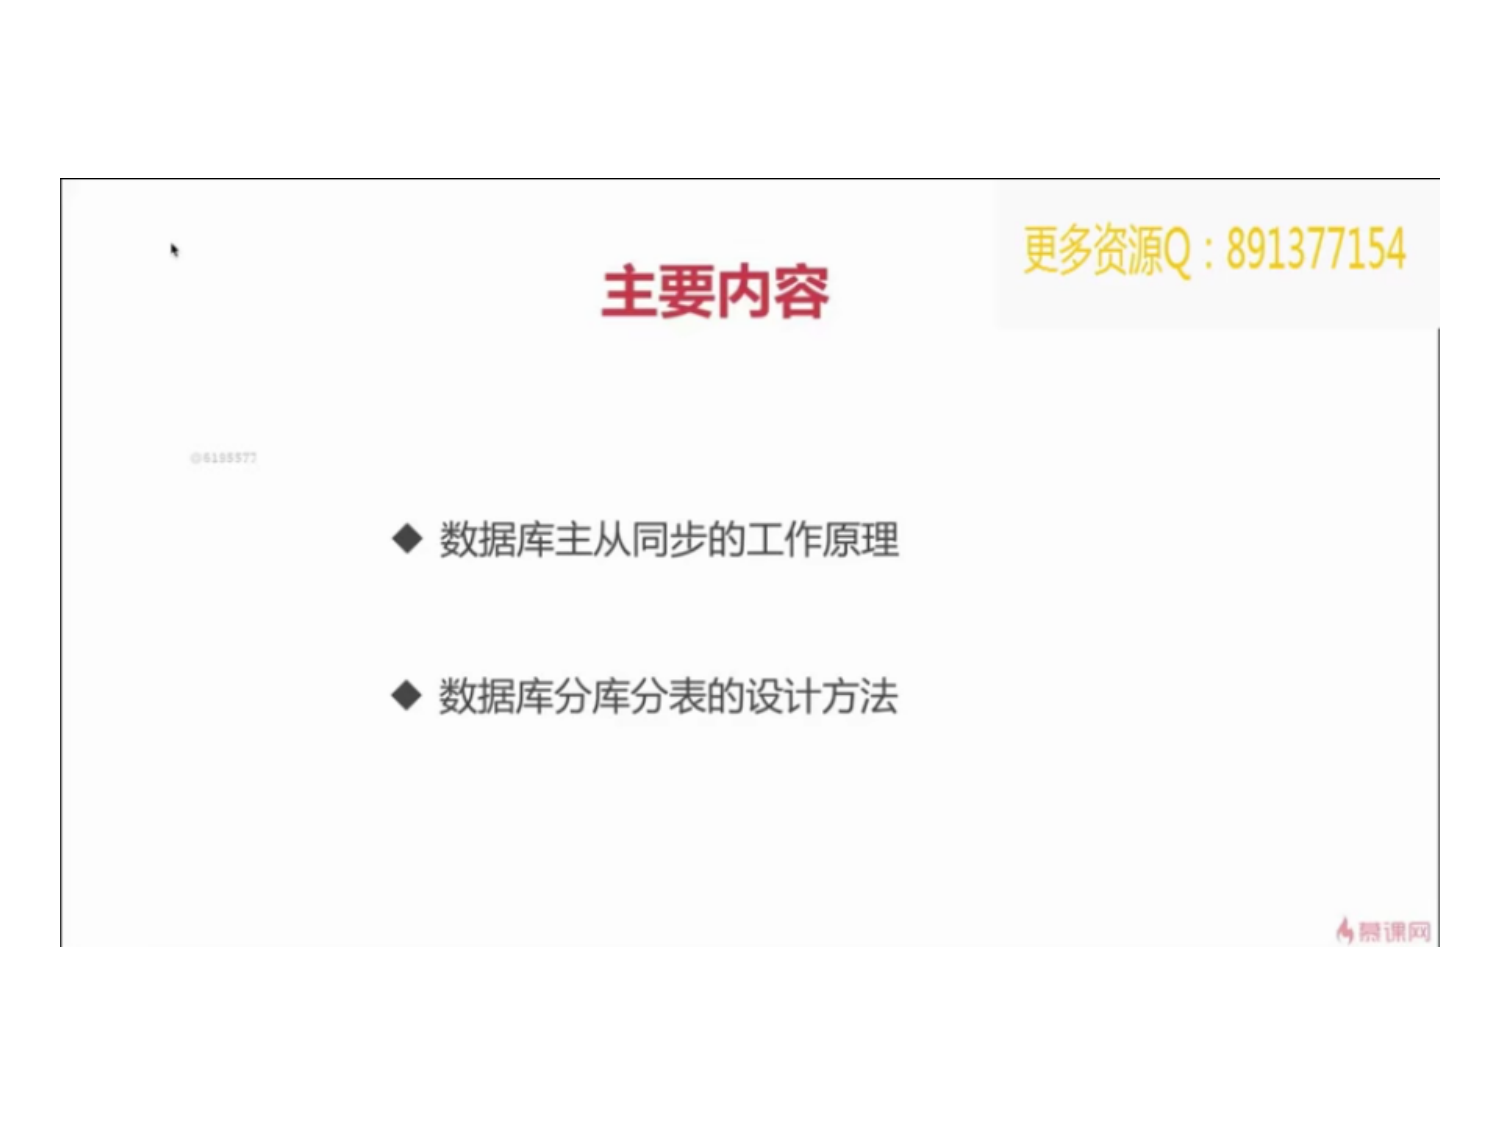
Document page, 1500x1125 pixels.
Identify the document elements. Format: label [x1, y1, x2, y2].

picture [59, 177, 1441, 948]
